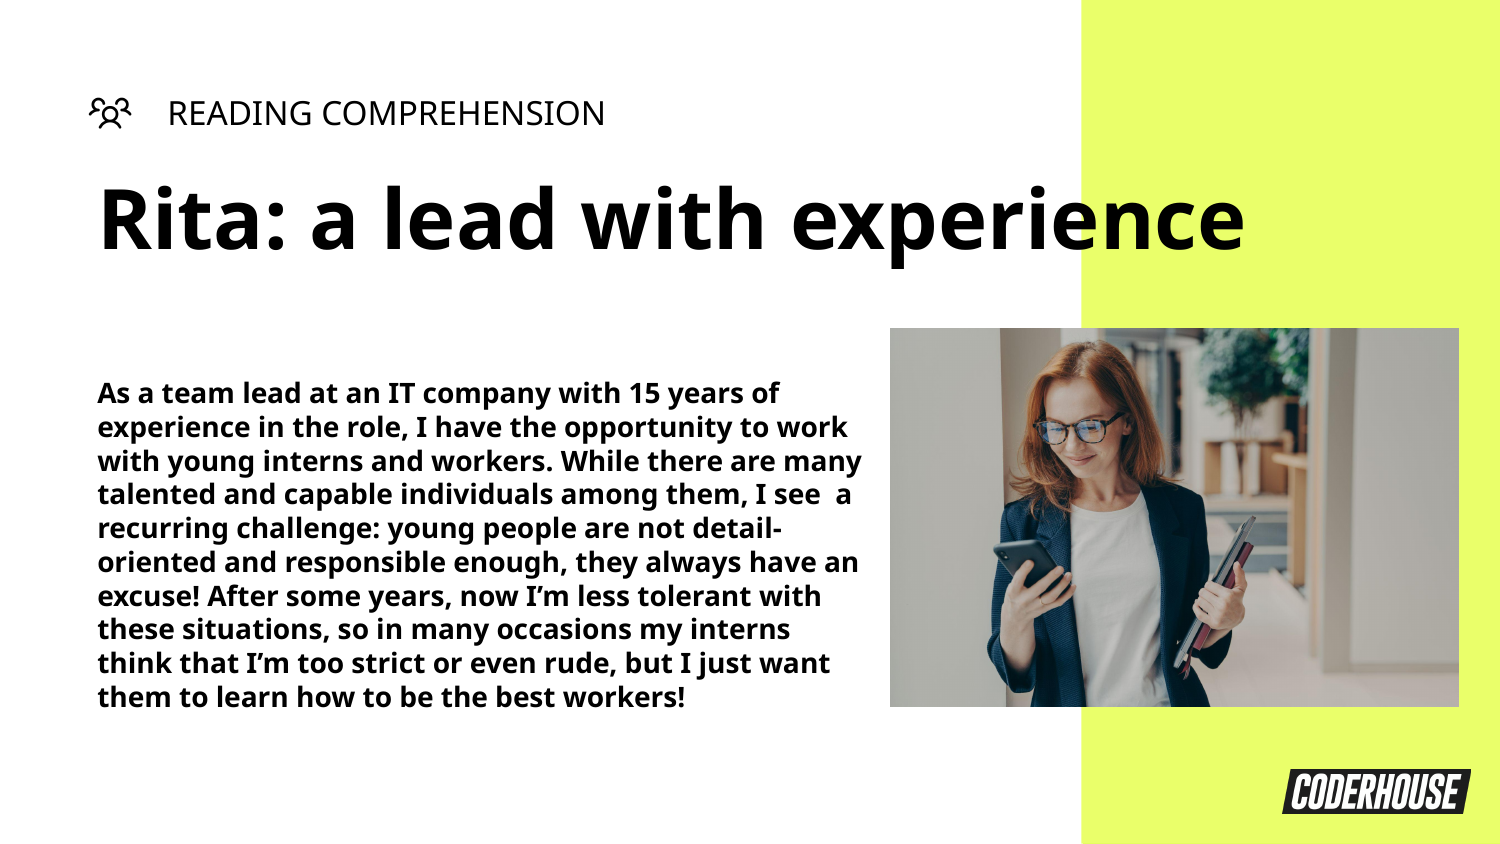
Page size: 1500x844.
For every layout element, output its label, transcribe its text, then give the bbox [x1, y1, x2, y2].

text_box Rita: a lead with experience [82, 162, 1282, 283]
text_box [74, 76, 146, 148]
text_box As a team lead at an IT company with 15 years of experience in the role, I have the opportunity to work with young interns and workers. While there are many talented and capable individuals among them, I see a recurring challenge: young people are not detail-oriented and responsible enough, they always have an excuse! After some years, now I’m less tolerant with these situations, so in many occasions my interns think that I’m too strict or even rude, but I just want them to learn how to be the best workers! [82, 326, 882, 728]
text_box READING COMPREHENSION [152, 76, 632, 147]
picture [0, 0, 1459, 844]
picture [1281, 769, 1471, 814]
